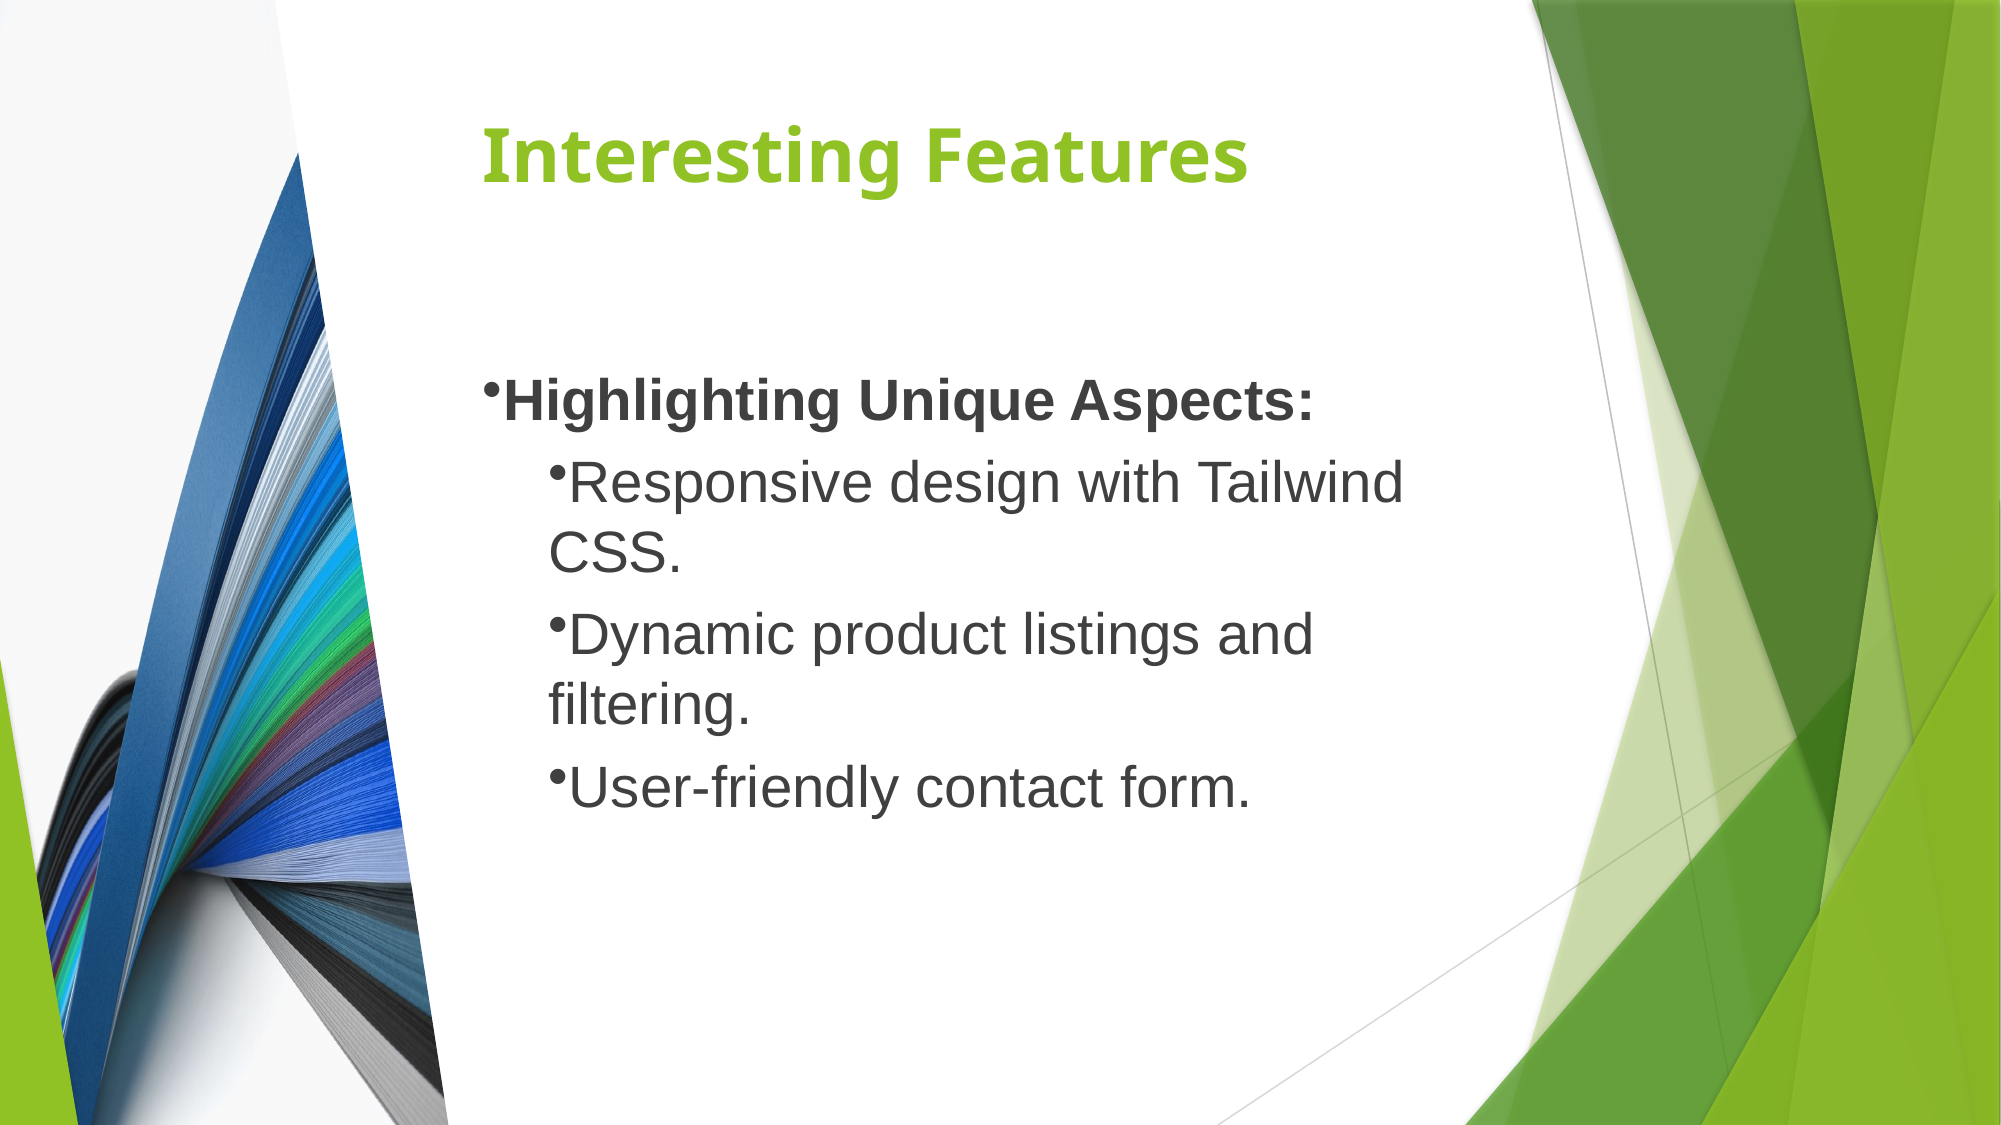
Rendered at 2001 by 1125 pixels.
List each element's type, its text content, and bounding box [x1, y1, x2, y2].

picture [0, 0, 449, 1125]
title Interesting Features [467, 99, 1522, 317]
list Highlighting Unique Aspects: Responsive design with Tailwind CSS. Dynamic product listings and filtering. User-friendly contact form. [467, 354, 1522, 992]
